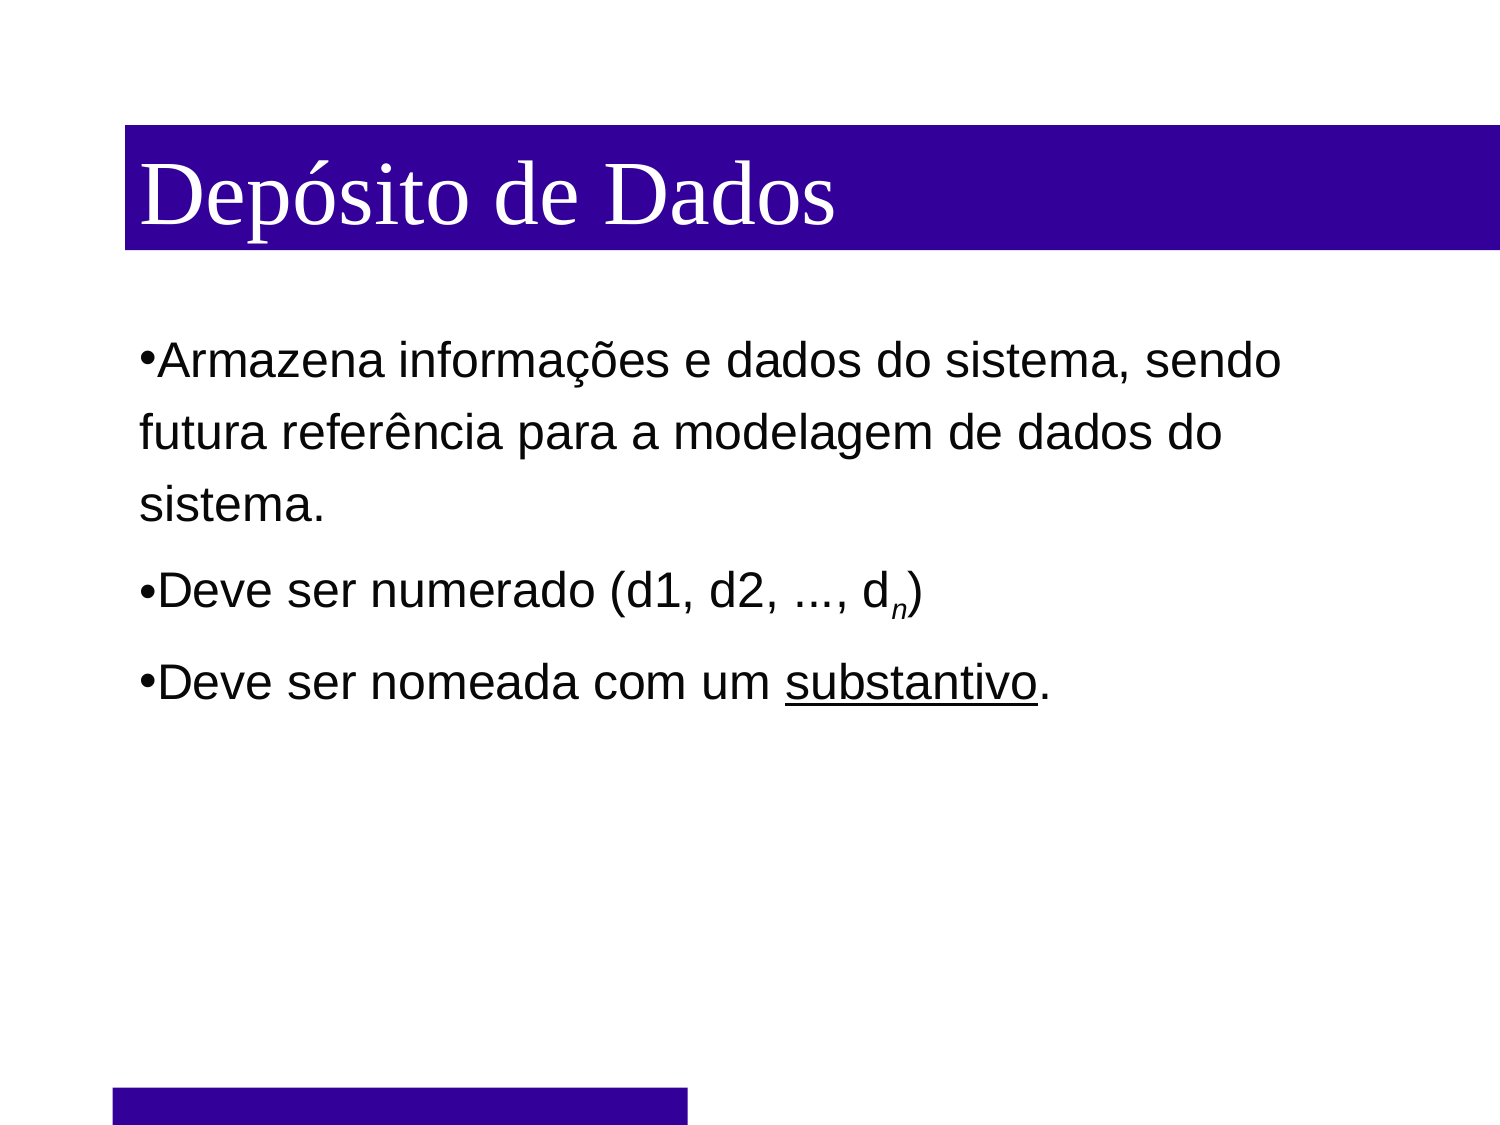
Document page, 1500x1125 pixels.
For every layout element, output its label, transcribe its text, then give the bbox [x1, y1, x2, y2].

text_box Armazena informações e dados do sistema, sendo futura referência para a modelagem de dados do sistema. Deve ser numerado (d1, d2, ..., dn) Deve ser nomeada com um substantivo. [124, 307, 1388, 825]
text_box Depósito de Dados [125, 124, 1190, 251]
